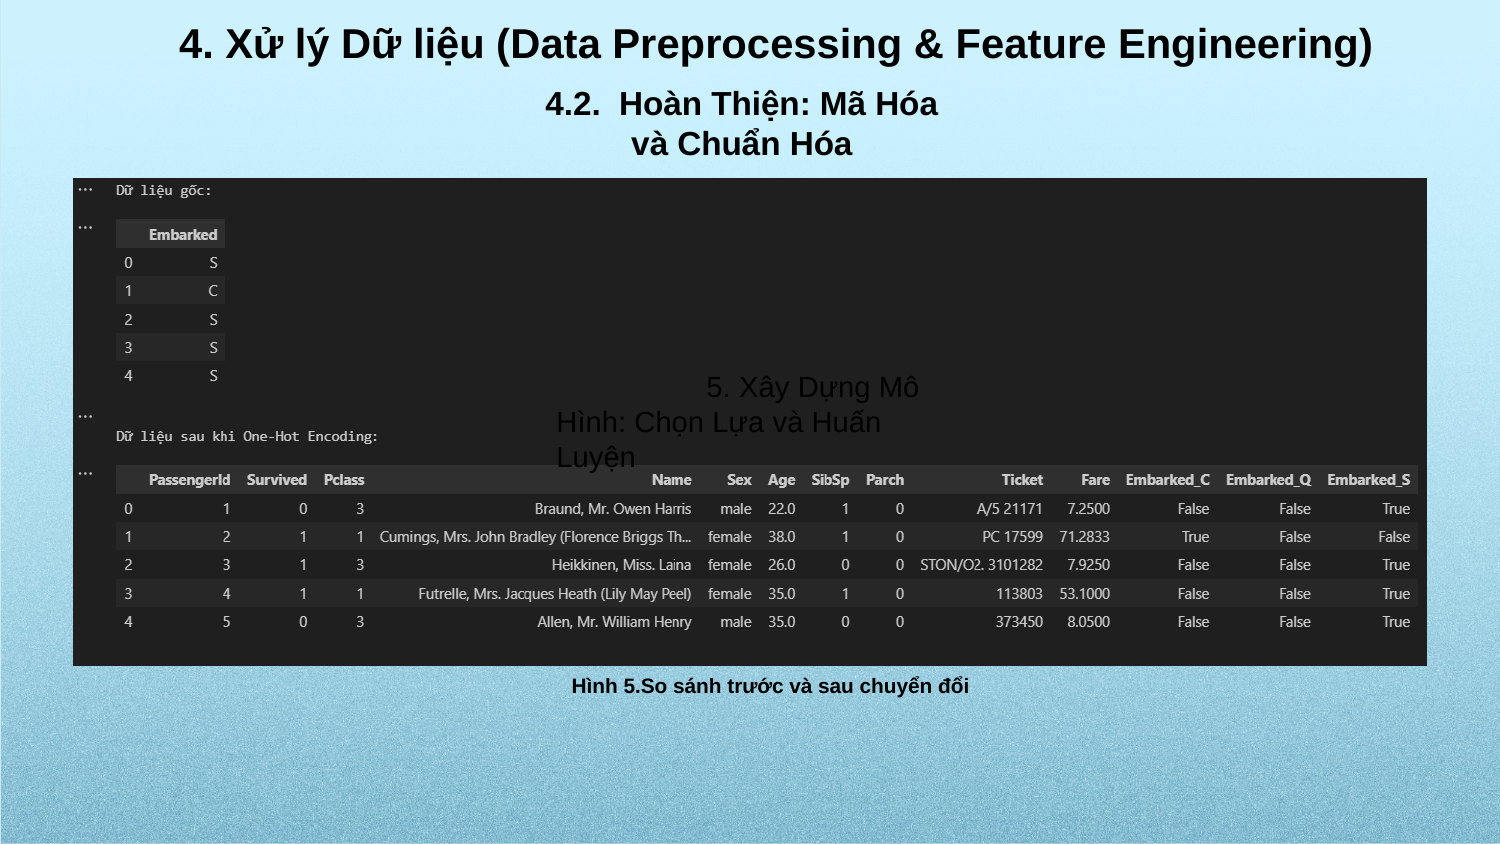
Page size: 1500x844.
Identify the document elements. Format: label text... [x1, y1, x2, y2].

text_box 4. Xử lý Dữ liệu (Data Preprocessing & Feature Engineering) [164, 9, 1389, 74]
text_box Hình 5.So sánh trước và sau chuyển đổi [556, 674, 996, 705]
picture [0, 0, 1500, 844]
text_box 4.2. Hoàn Thiện: Mã Hóa và Chuẩn Hóa [515, 74, 969, 170]
